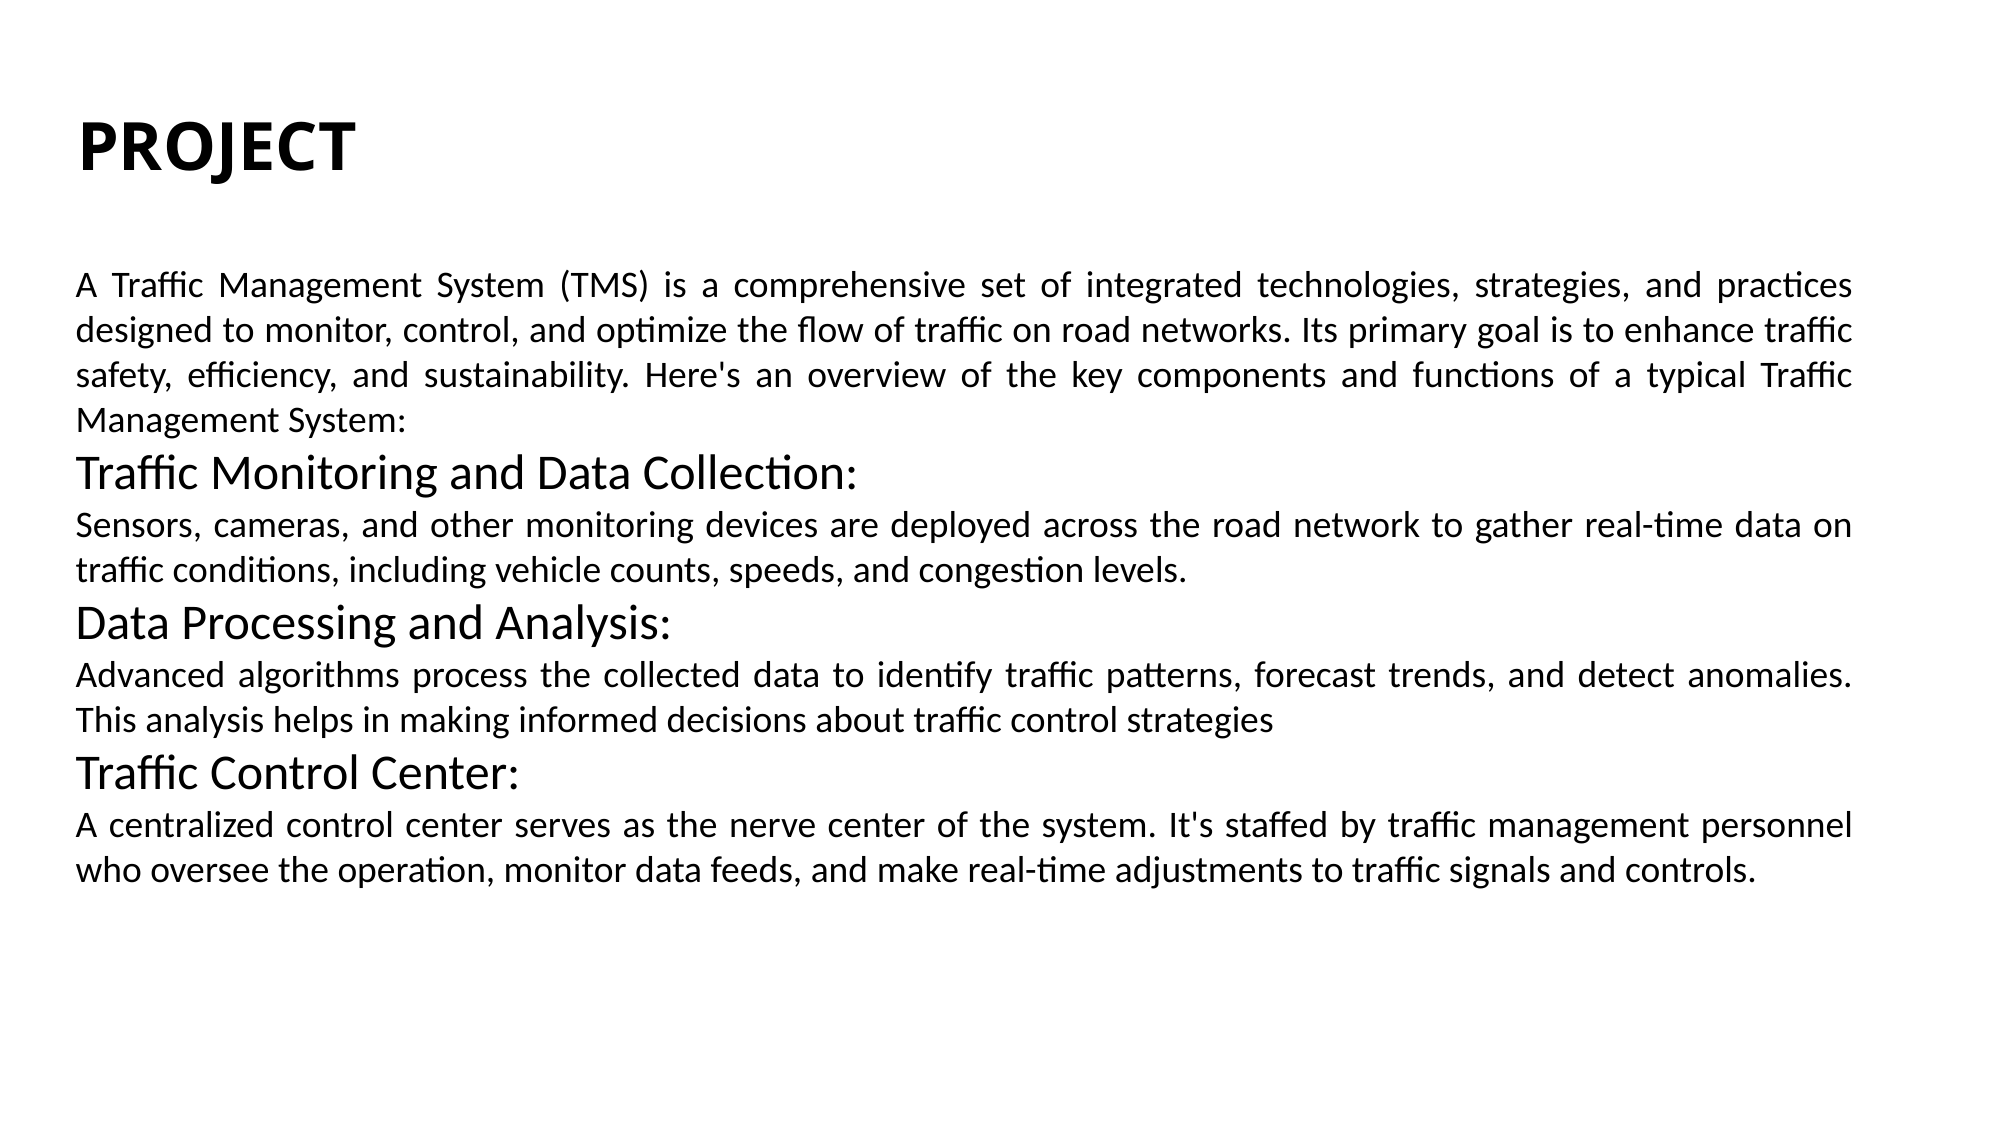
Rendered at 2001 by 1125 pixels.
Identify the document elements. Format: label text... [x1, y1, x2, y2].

text_box A Traffic Management System (TMS) is a comprehensive set of integrated technologies, strategies, and practices designed to monitor, control, and optimize the flow of traffic on road networks. Its primary goal is to enhance traffic safety, efficiency, and sustainability. Here's an overview of the key components and functions of a typical Traffic Management System: Traffic Monitoring and Data Collection: Sensors, cameras, and other monitoring devices are deployed across the road network to gather real-time data on traffic conditions, including vehicle counts, speeds, and congestion levels. Data Processing and Analysis: Advanced algorithms process the collected data to identify traffic patterns, forecast trends, and detect anomalies. This analysis helps in making informed decisions about traffic control strategies Traffic Control Center: A centralized control center serves as the nerve center of the system. It's staffed by traffic management personnel who oversee the operation, monitor data feeds, and make real-time adjustments to traffic signals and controls. [60, 252, 1870, 897]
title PROJECT [62, 22, 1865, 195]
subtitle [62, 244, 1892, 1089]
